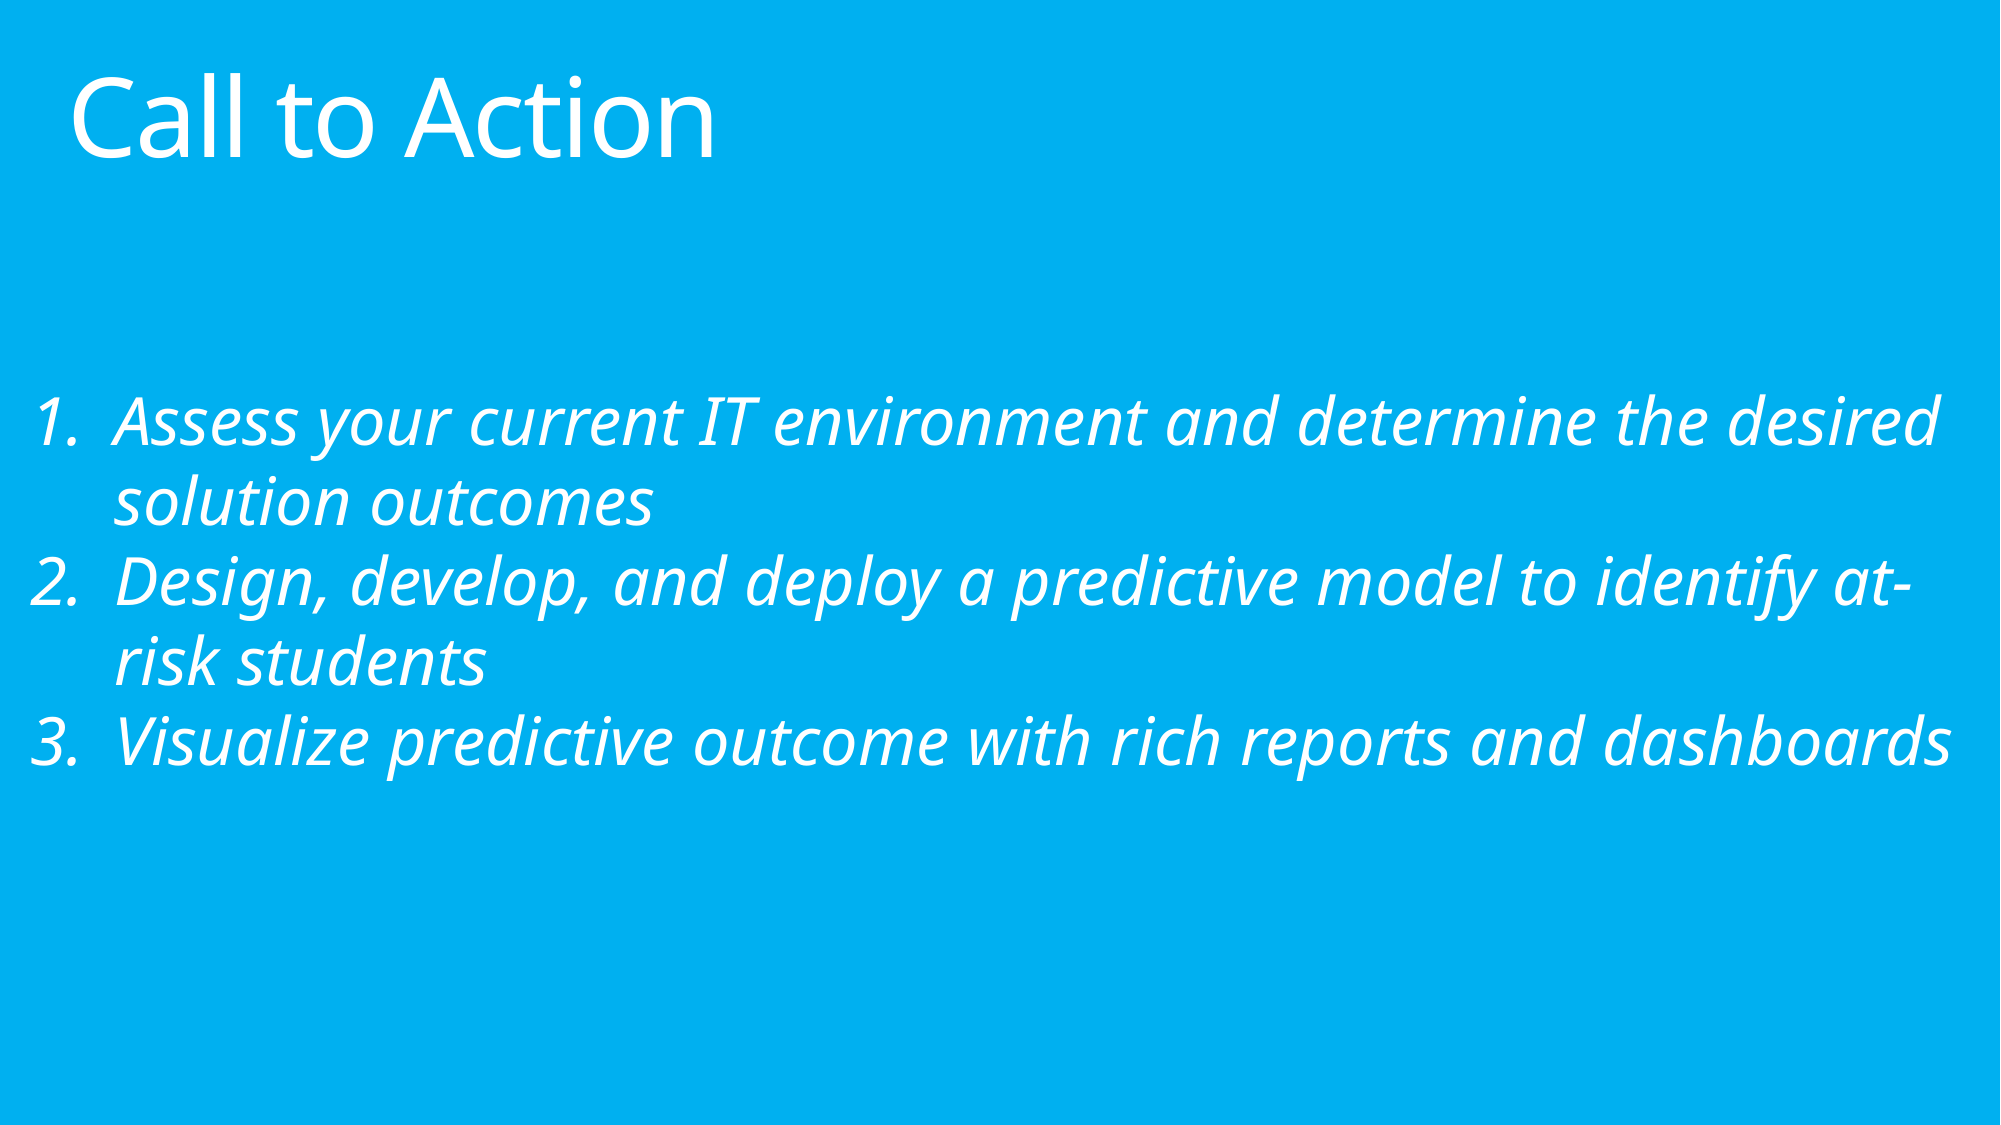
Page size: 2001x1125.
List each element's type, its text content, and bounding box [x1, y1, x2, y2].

title Call to Action [44, 47, 1957, 196]
text_box Assess your current IT environment and determine the desired solution outcomes Design, develop, and deploy a predictive model to identify at-risk students Visualize predictive outcome with rich reports and dashboards [0, 354, 2000, 863]
